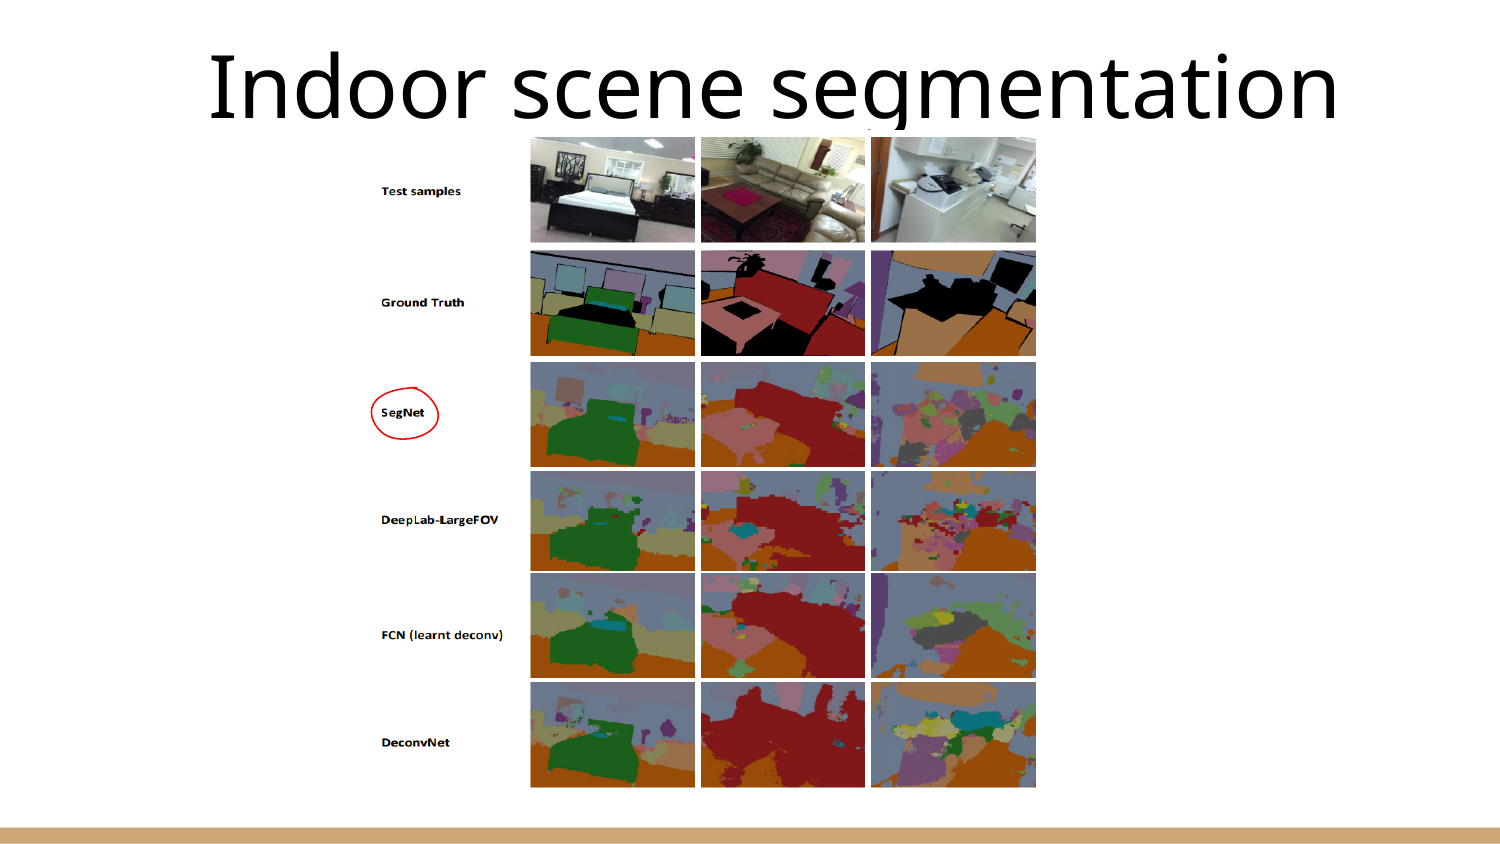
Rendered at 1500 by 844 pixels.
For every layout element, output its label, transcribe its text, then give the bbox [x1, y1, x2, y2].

title Indoor scene segmentation [76, 14, 1474, 151]
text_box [369, 129, 1037, 790]
